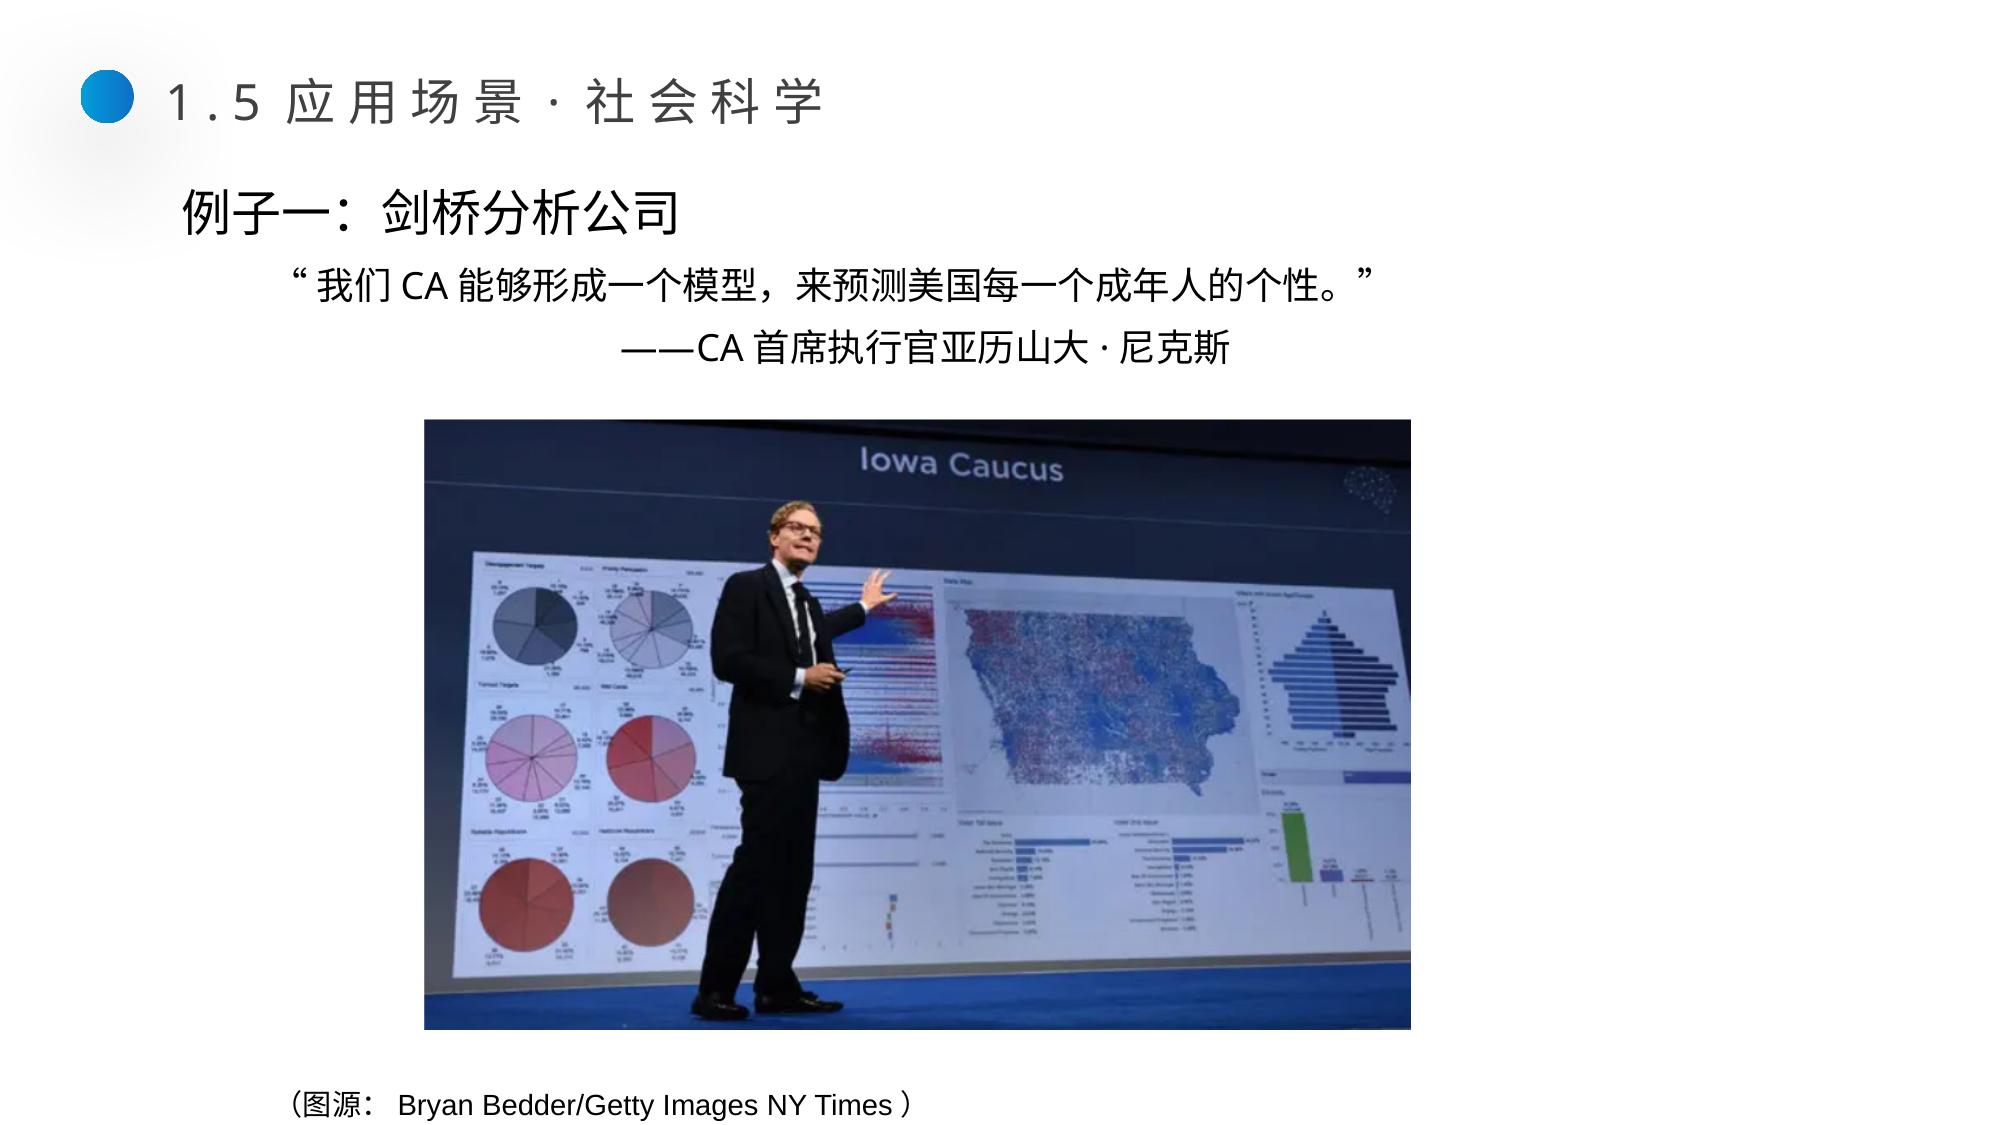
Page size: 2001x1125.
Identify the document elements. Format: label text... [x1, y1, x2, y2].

text_box “我们CA能够形成一个模型，来预测美国每一个成年人的个性。” ——CA首席执行官亚历山大·尼克斯 [255, 259, 1618, 495]
text_box （图源：Bryan Bedder/Getty Images NY Times） [258, 1078, 1206, 1125]
picture [423, 417, 1411, 1030]
text_box 1.5应用场景·社会科学 [150, 62, 1271, 138]
text_box 例子一：剑桥分析公司 [166, 174, 697, 249]
text_box [79, 68, 135, 125]
